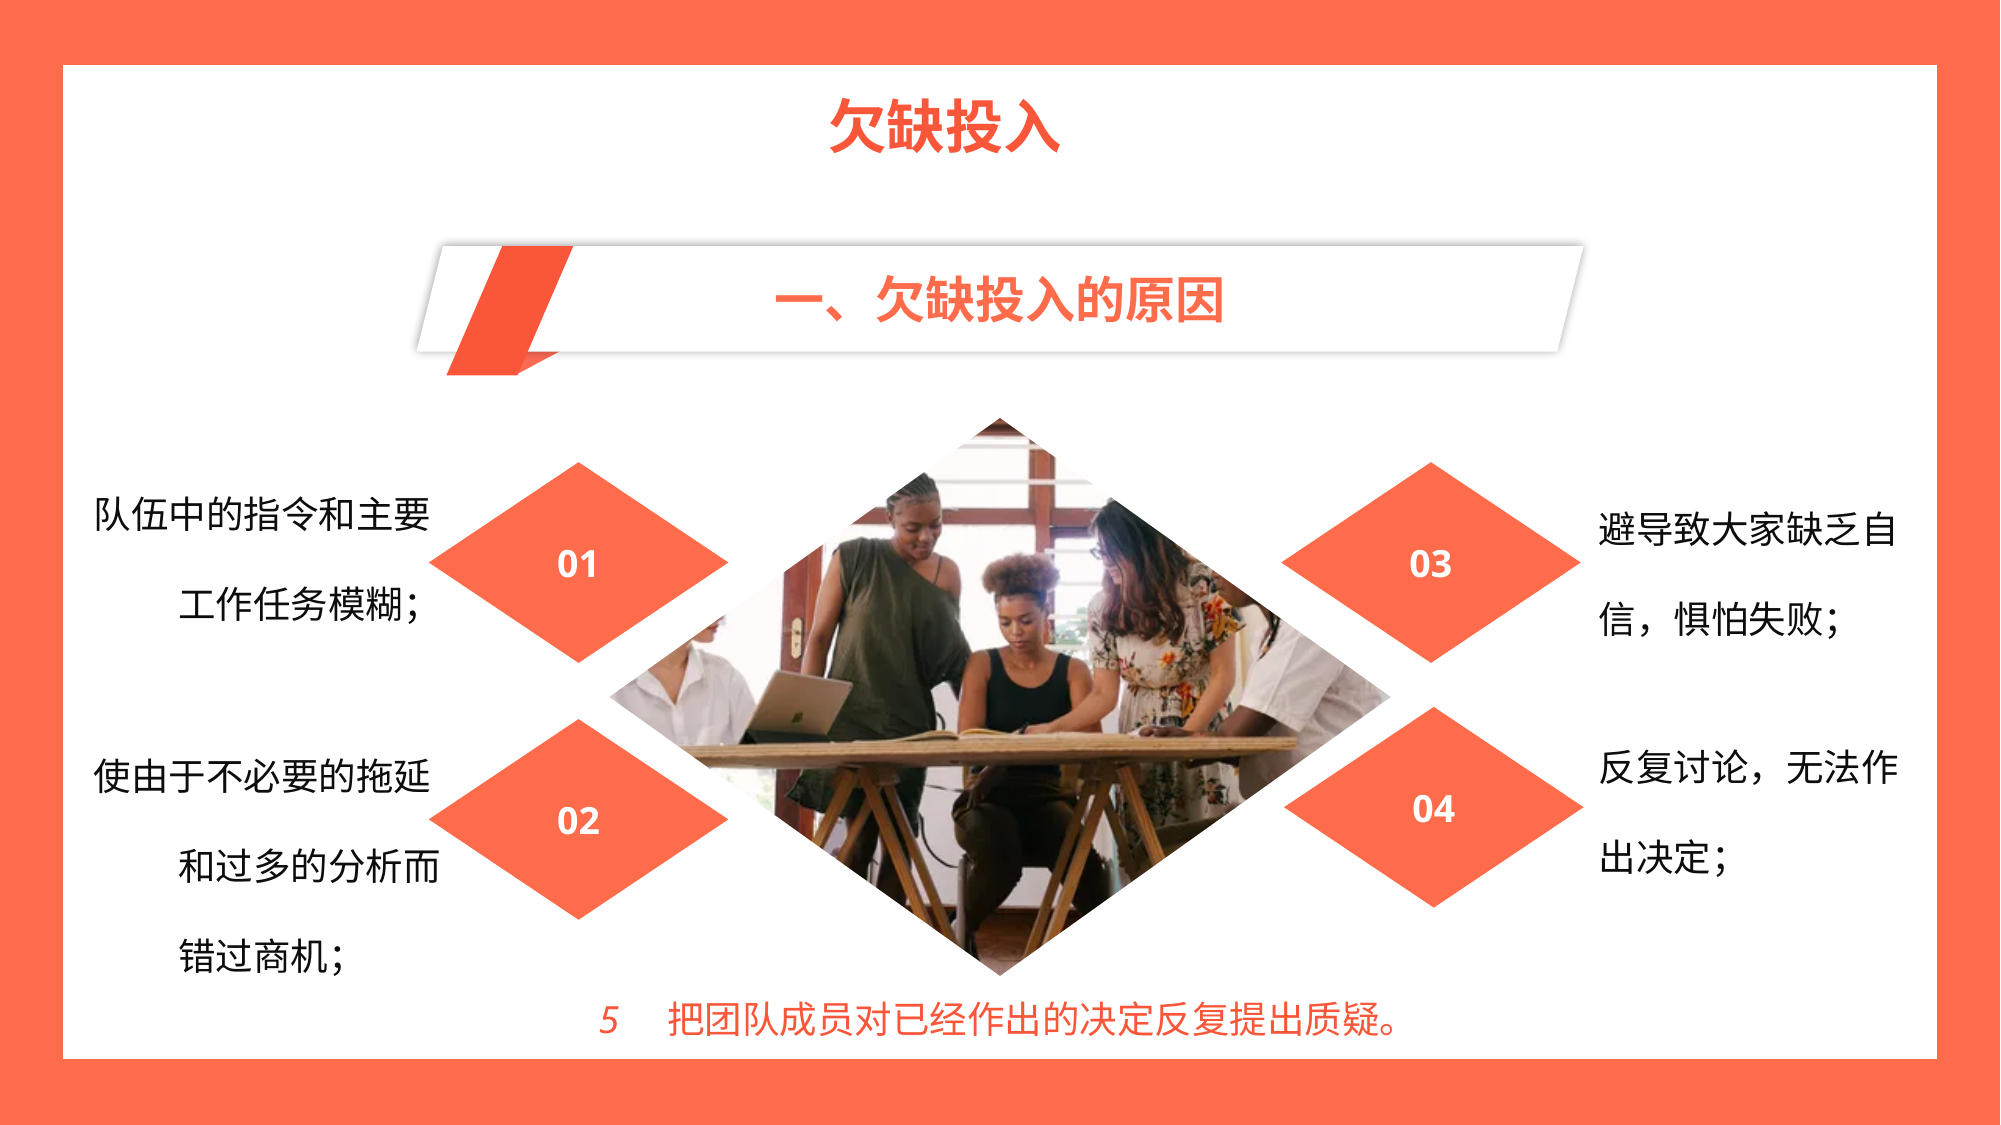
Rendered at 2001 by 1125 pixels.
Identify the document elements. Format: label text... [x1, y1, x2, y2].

text_box 5 把团队成员对已经作出的决定反复提出质疑。 [583, 943, 1584, 1048]
text_box 02 [477, 717, 609, 922]
text_box 使由于不必要的拖延和过多的分析而错过商机； [79, 701, 477, 986]
text_box 避导致大家缺乏自信，惧怕失败； [1499, 453, 1921, 649]
text_box 欠缺投入 [814, 83, 1186, 168]
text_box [416, 246, 1584, 376]
picture [63, 65, 1937, 1059]
text_box 03 [1391, 460, 1499, 665]
text_box 04 [1391, 705, 1499, 909]
text_box 队伍中的指令和主要工作任务模糊； [79, 438, 477, 634]
text_box 01 [477, 460, 609, 665]
text_box 反复讨论，无法作出决定； [1499, 691, 1921, 886]
